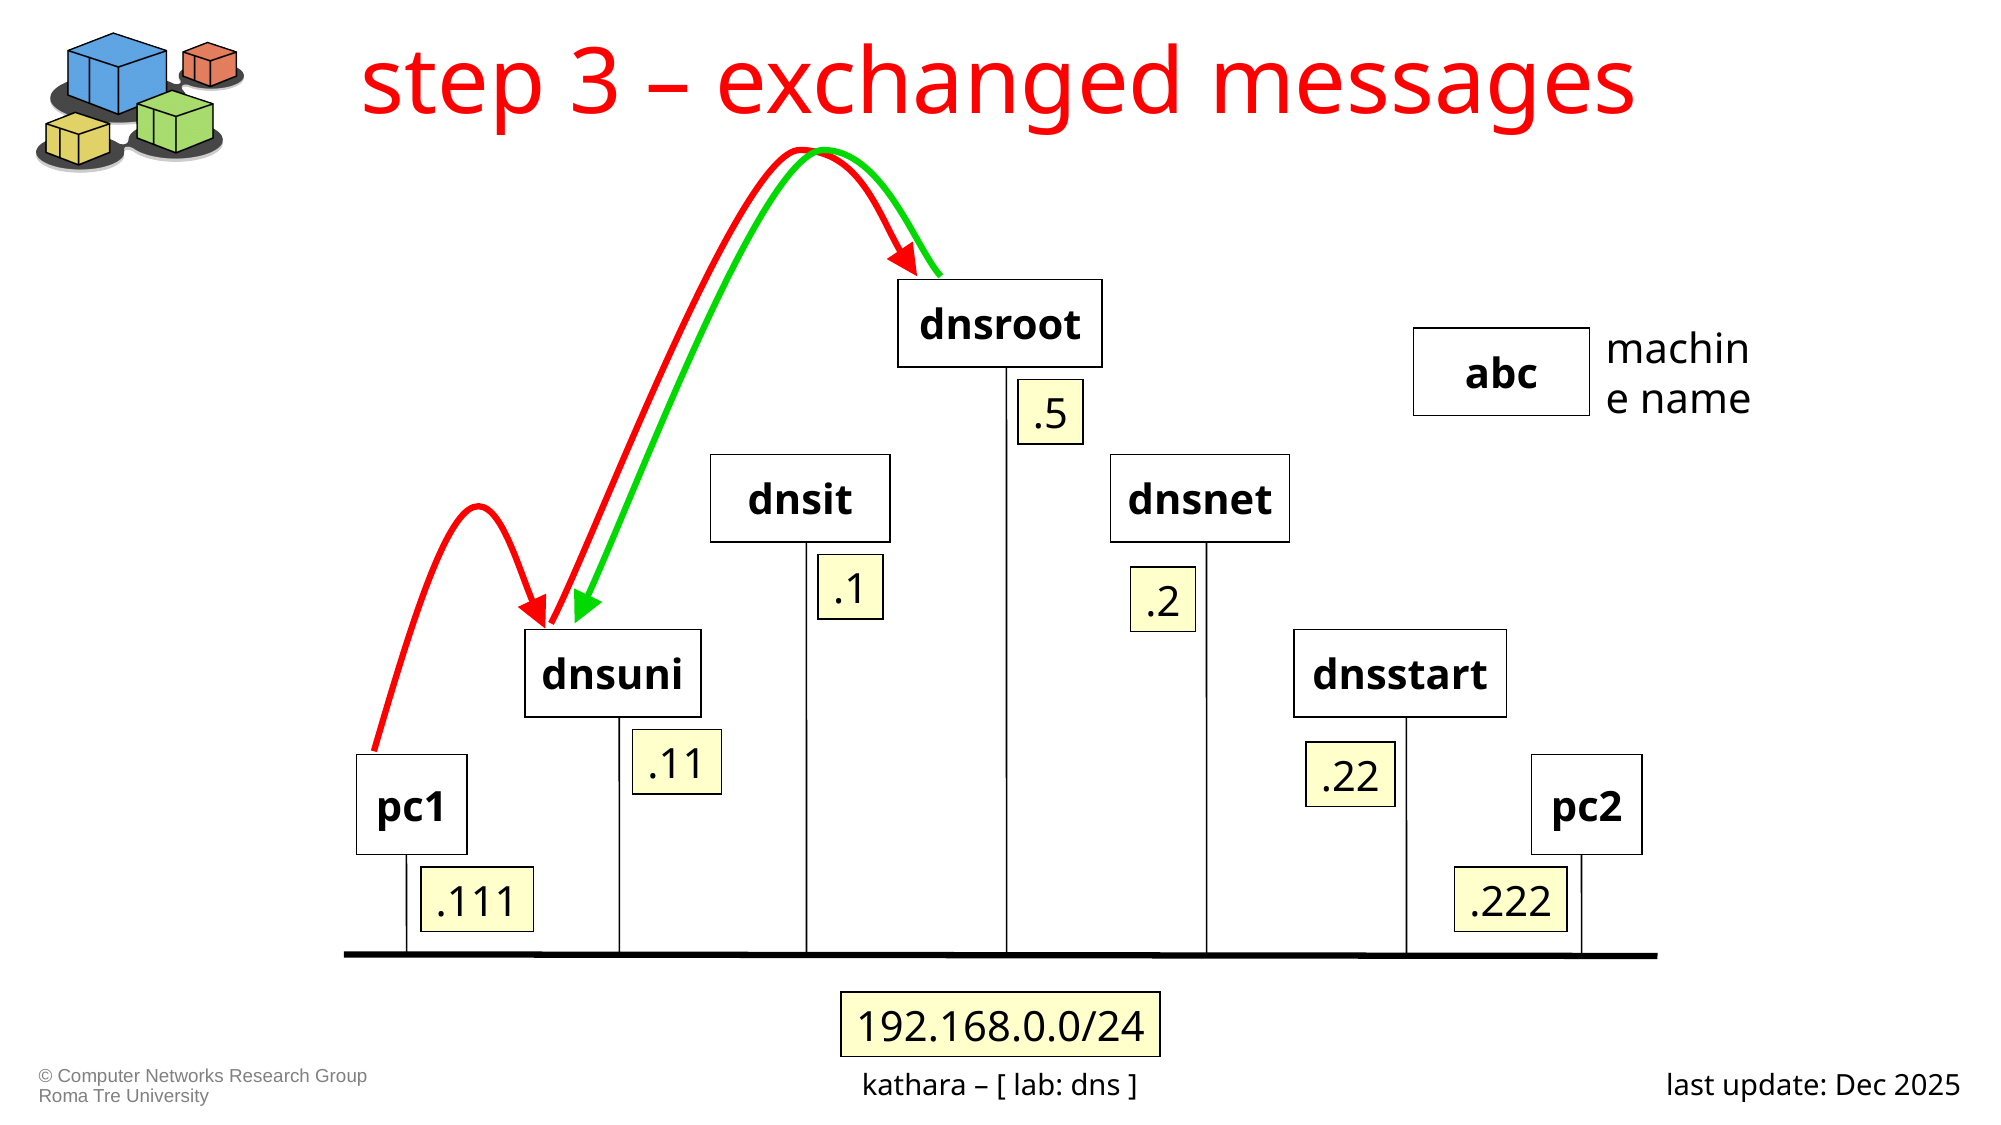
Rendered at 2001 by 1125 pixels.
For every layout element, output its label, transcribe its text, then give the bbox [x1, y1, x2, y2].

text_box dnsit [710, 454, 890, 542]
text_box dnsroot [898, 279, 1103, 367]
text_box 192.168.0.0/24 [841, 991, 1160, 1057]
title step 3 – exchanged messages [268, 7, 1732, 147]
text_box .11 [632, 729, 722, 795]
text_box dnsuni [524, 629, 701, 717]
text_box dnsstart [1293, 629, 1507, 717]
text_box .222 [1454, 866, 1568, 932]
text_box machine name [1590, 314, 1780, 430]
text_box abc [1413, 328, 1590, 416]
text_box dnsnet [1110, 454, 1290, 542]
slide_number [1519, 1058, 1977, 1114]
text_box .2 [1130, 566, 1196, 632]
picture [36, 32, 244, 173]
text_box pc2 [1531, 754, 1643, 855]
text_box [574, 149, 941, 624]
text_box .111 [420, 866, 534, 932]
footer kathara – [ lab: dns ] [511, 1058, 1489, 1114]
text_box pc1 [356, 754, 468, 855]
text_box .1 [818, 554, 884, 620]
text_box .22 [1306, 741, 1395, 807]
text_box [550, 149, 814, 624]
text_box .5 [1018, 379, 1084, 445]
text_box [373, 506, 546, 752]
